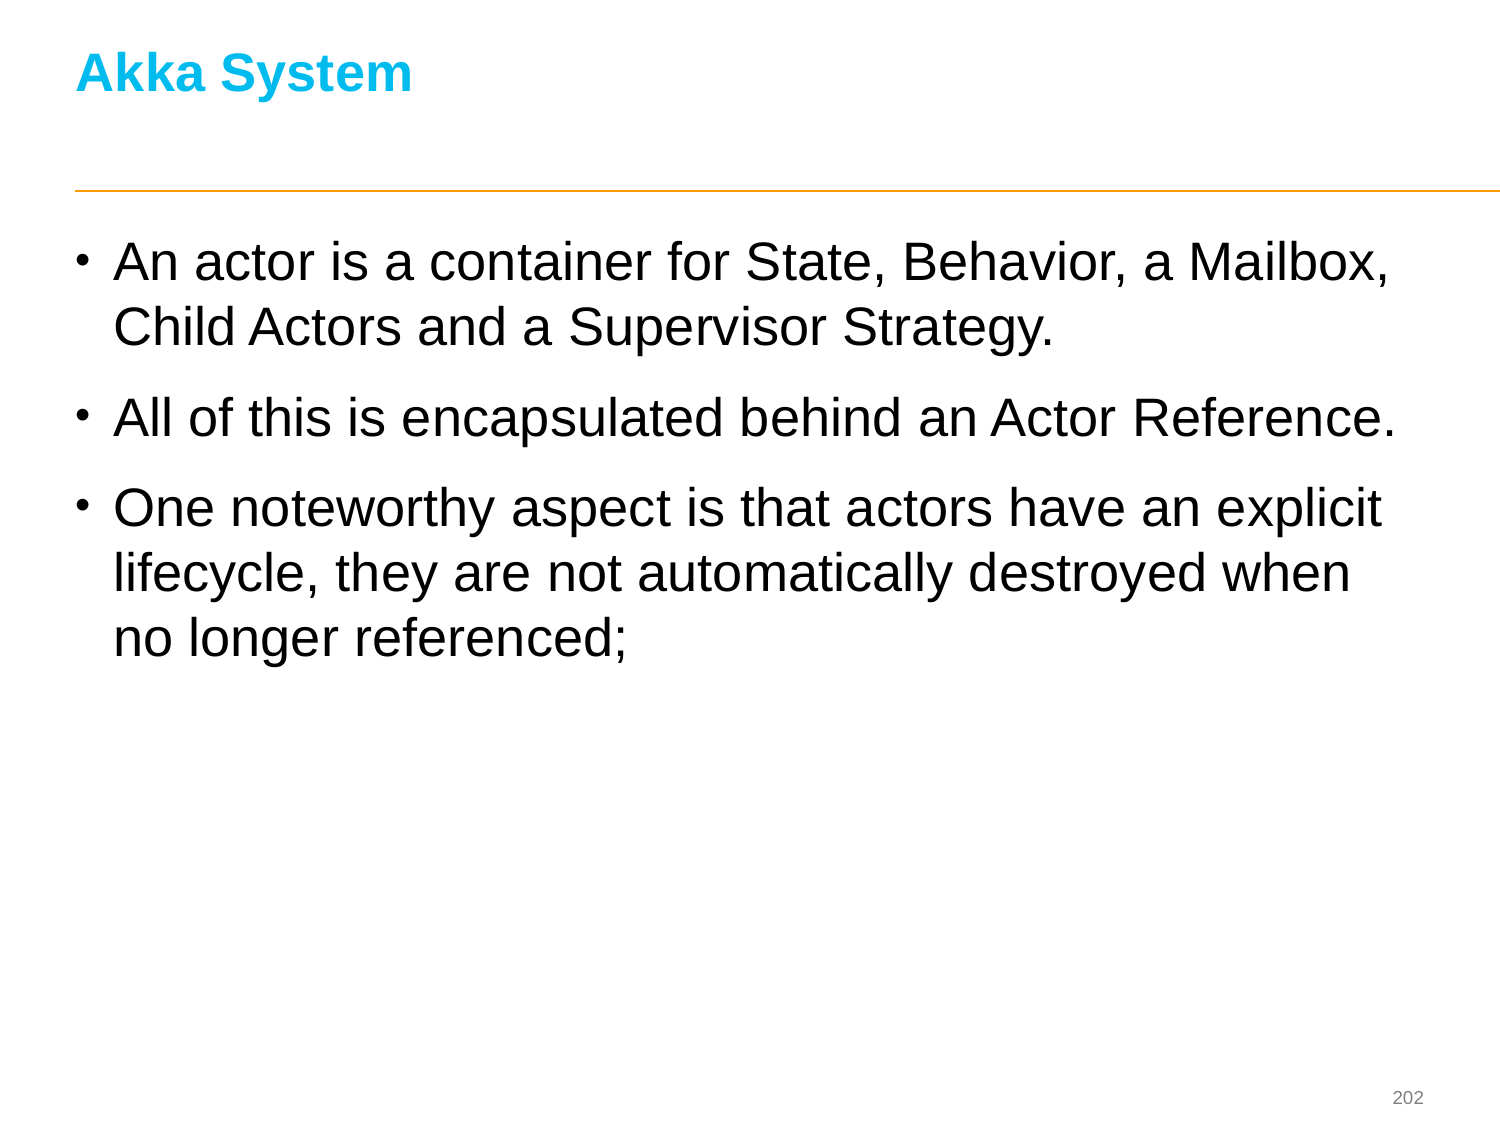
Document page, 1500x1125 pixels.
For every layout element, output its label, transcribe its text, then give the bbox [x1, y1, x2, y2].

list An actor is a container for State, Behavior, a Mailbox, Child Actors and a Supervisor Strategy. All of this is encapsulated behind an Actor Reference. One noteworthy aspect is that actors have an explicit lifecycle, they are not automatically destroyed when no longer referenced; [75, 226, 1425, 1018]
title Akka System [75, 27, 1422, 157]
